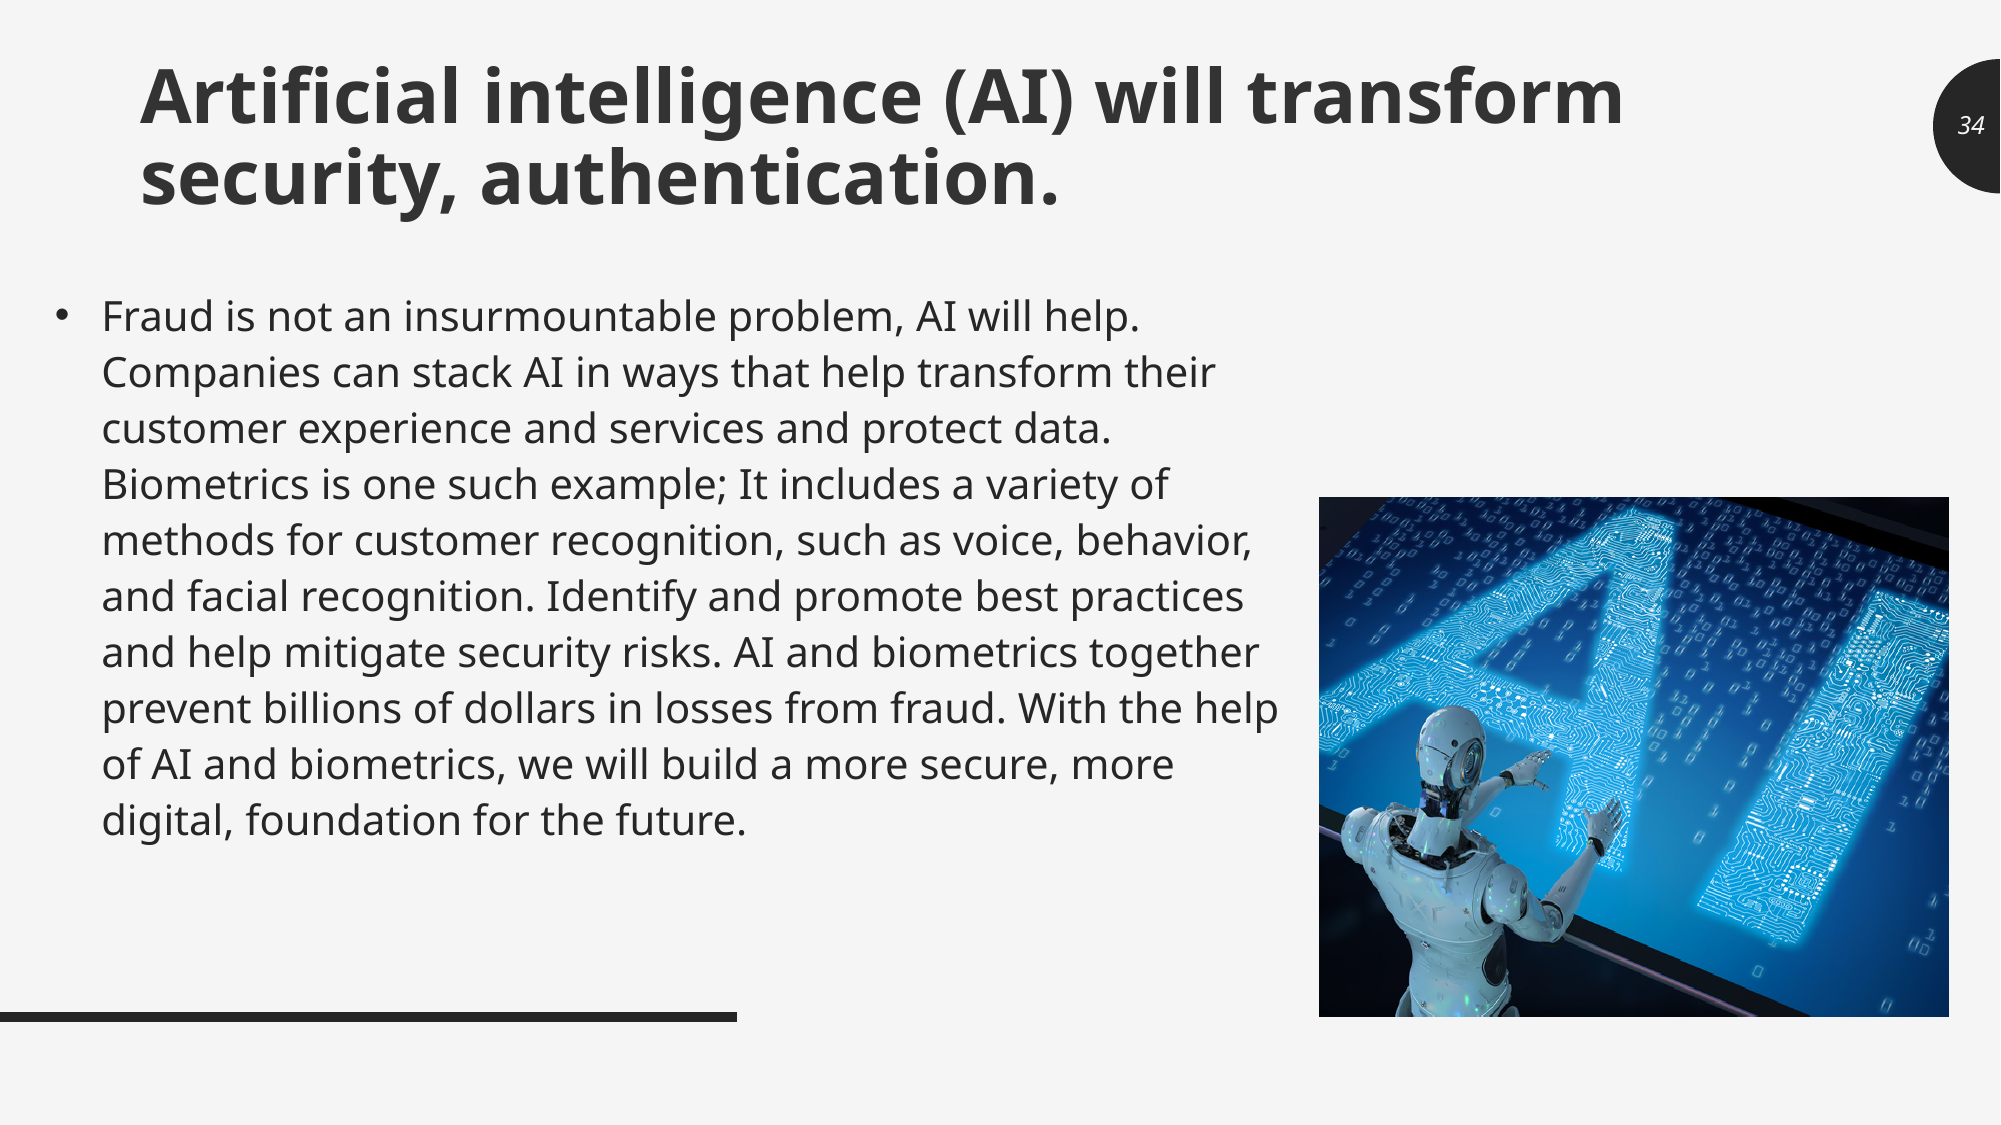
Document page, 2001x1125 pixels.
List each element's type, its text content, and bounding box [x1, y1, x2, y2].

slide_number 34 [1933, 96, 2000, 157]
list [1319, 497, 1949, 1017]
list Fraud is not an insurmountable problem, AI will help. Companies can stack AI in ways that help transform their customer experience and services and protect data. Biometrics is one such example; It includes a variety of methods for customer recognition, such as voice, behavior, and facial recognition. Identify and promote best practices and help mitigate security risks. AI and biometrics together prevent billions of dollars in losses from fraud. With the help of AI and biometrics, we will build a more secure, more digital, foundation for the future. [39, 276, 1320, 796]
title Artificial intelligence (AI) will transform security, authentication. [125, 57, 1875, 223]
